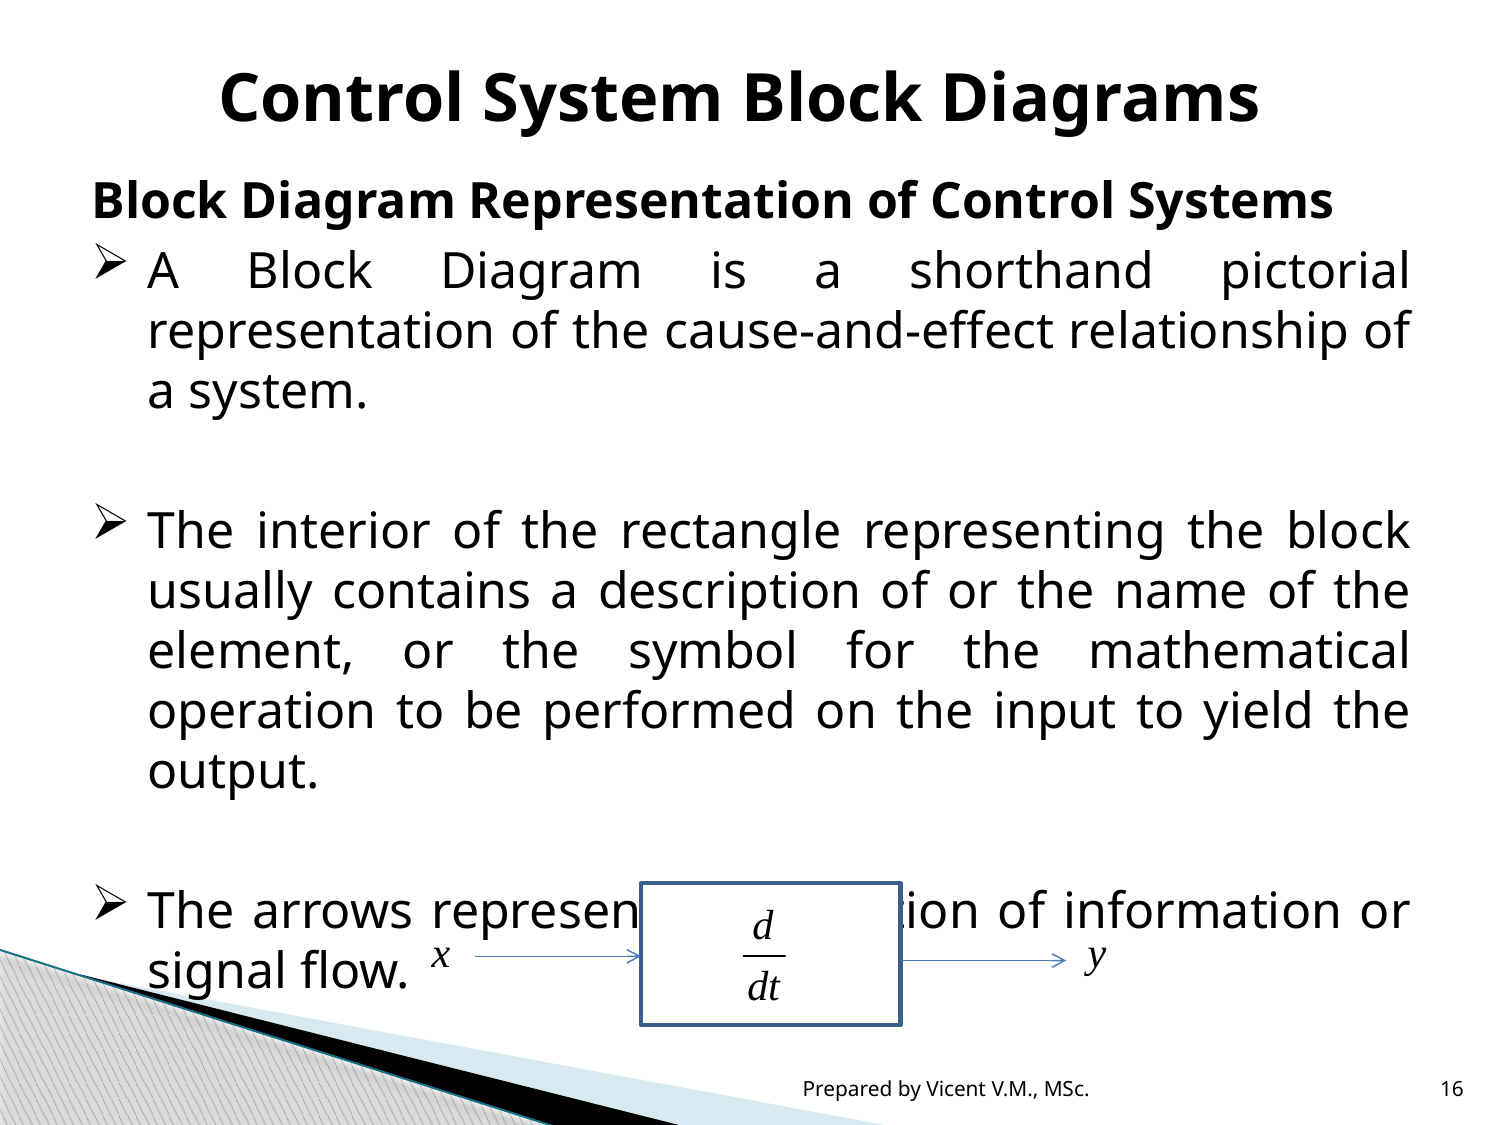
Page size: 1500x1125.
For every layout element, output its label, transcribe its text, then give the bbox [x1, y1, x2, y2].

list Block Diagram Representation of Control Systems A Block Diagram is a shorthand pictorial representation of the cause-and-effect relationship of a system. The interior of the rectangle representing the block usually contains a description of or the name of the element, or the symbol for the mathematical operation to be performed on the input to yield the output. The arrows represent the direction of information or signal flow. [76, 160, 1427, 1035]
footer Prepared by Vicent V.M., MSc. [718, 1051, 1105, 1112]
title Control System Block Diagrams [64, 19, 1415, 171]
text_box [421, 883, 1119, 1026]
slide_number 16 [1418, 1051, 1479, 1112]
